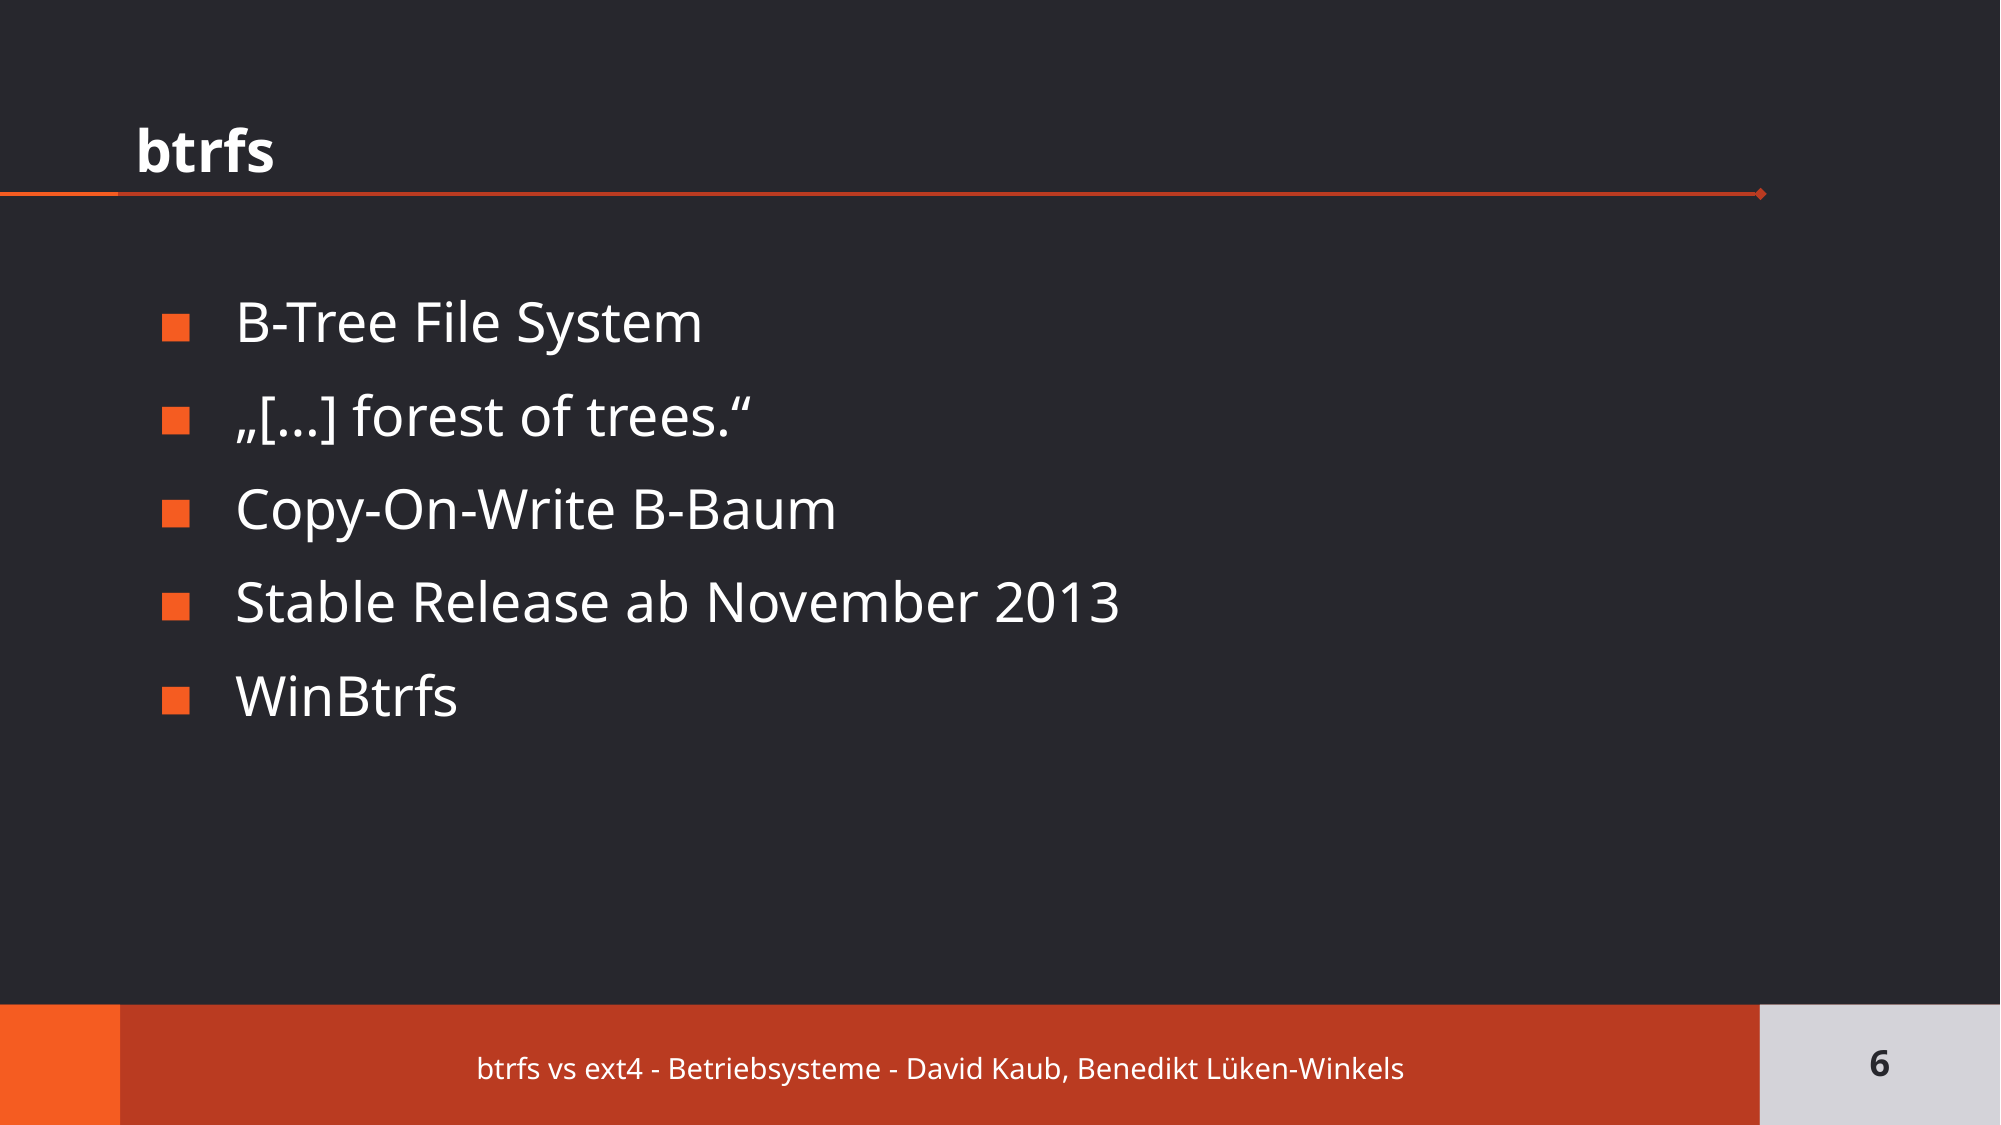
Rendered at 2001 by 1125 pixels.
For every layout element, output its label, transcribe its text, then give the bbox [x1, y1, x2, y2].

list B-Tree File System „[…] forest of trees.“ Copy-On-Write B-Baum Stable Release ab November 2013 WinBtrfs [120, 262, 1511, 943]
slide_number 6 [1759, 1004, 2000, 1125]
footer btrfs vs ext4 - Betriebsysteme - David Kaub, Benedikt Lüken-Winkels [172, 1042, 1709, 1103]
title btrfs [120, 79, 1760, 200]
